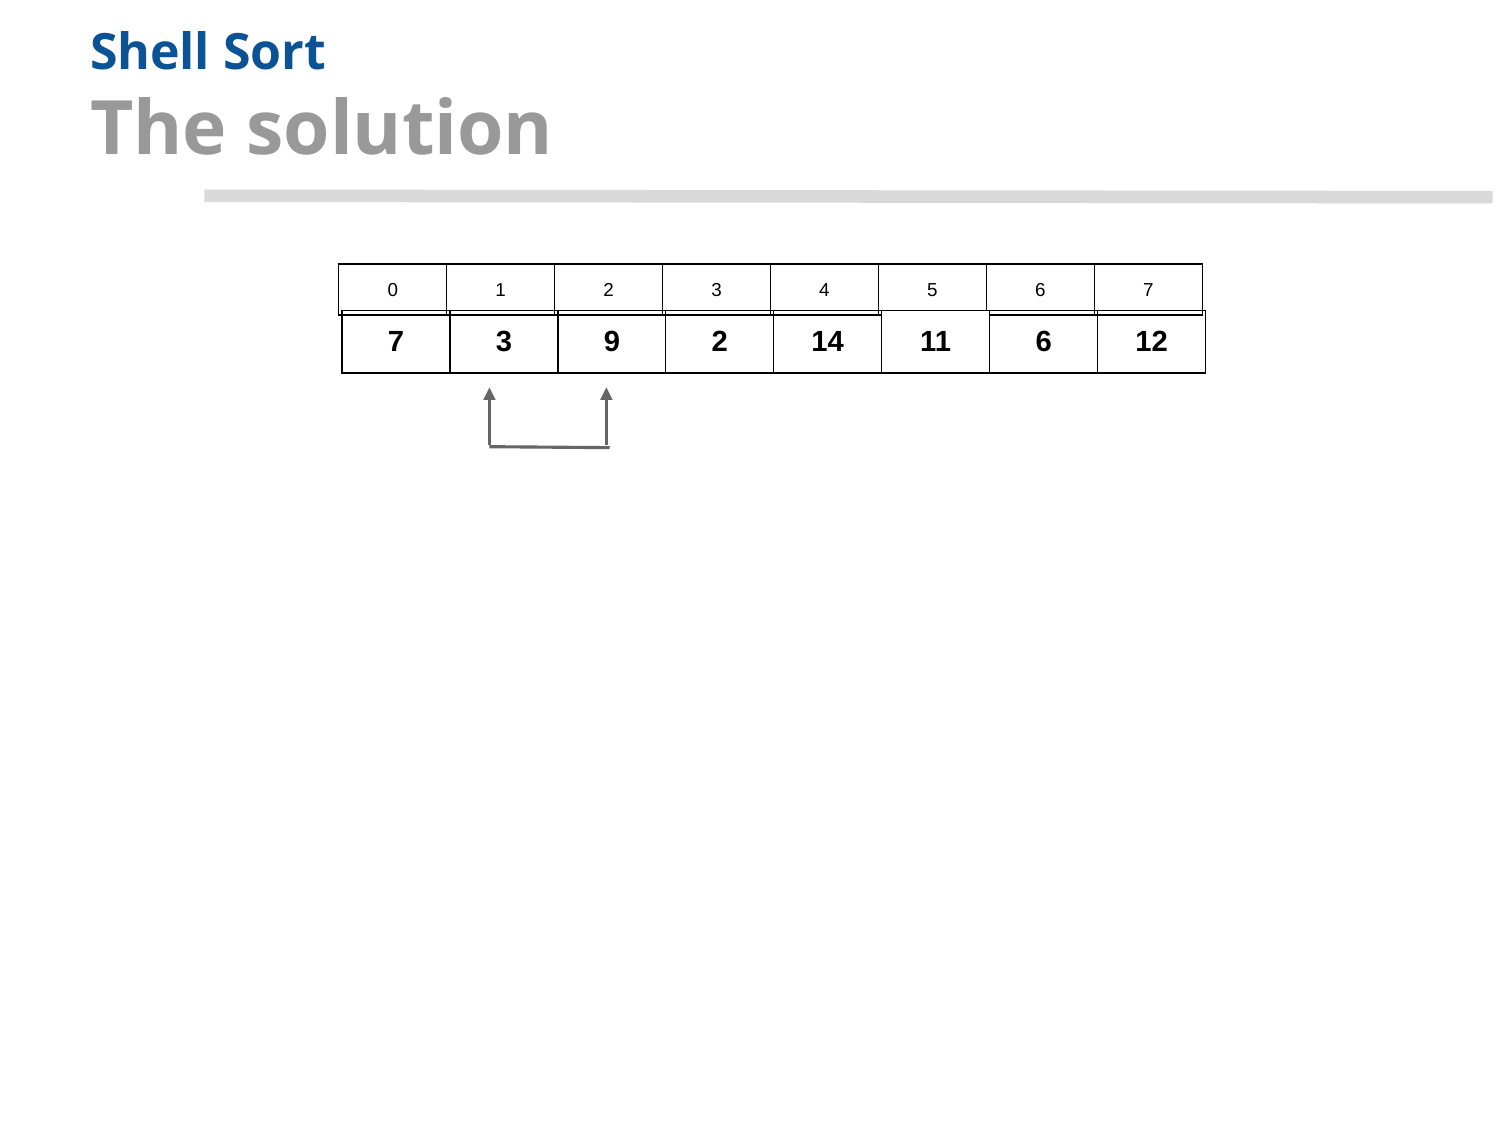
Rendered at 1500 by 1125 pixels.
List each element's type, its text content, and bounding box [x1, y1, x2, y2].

title Shell Sort The solution [75, 45, 1425, 185]
table_header 3 [451, 311, 557, 372]
table_header 3 [663, 265, 770, 310]
table_header 5 [879, 265, 986, 310]
table_header 7 [1095, 265, 1202, 310]
table_header 0 [339, 265, 446, 314]
table_header 4 [771, 265, 878, 310]
table_header 12 [1098, 311, 1205, 372]
table_header 14 [774, 311, 881, 372]
table_header 9 [559, 311, 665, 372]
table_header 6 [990, 311, 1097, 372]
table_header 7 [343, 311, 449, 372]
table_header 11 [882, 311, 989, 372]
table_header 1 [447, 265, 554, 310]
table_header 2 [666, 311, 773, 372]
table_header 2 [555, 265, 662, 310]
table_header 6 [987, 265, 1094, 310]
